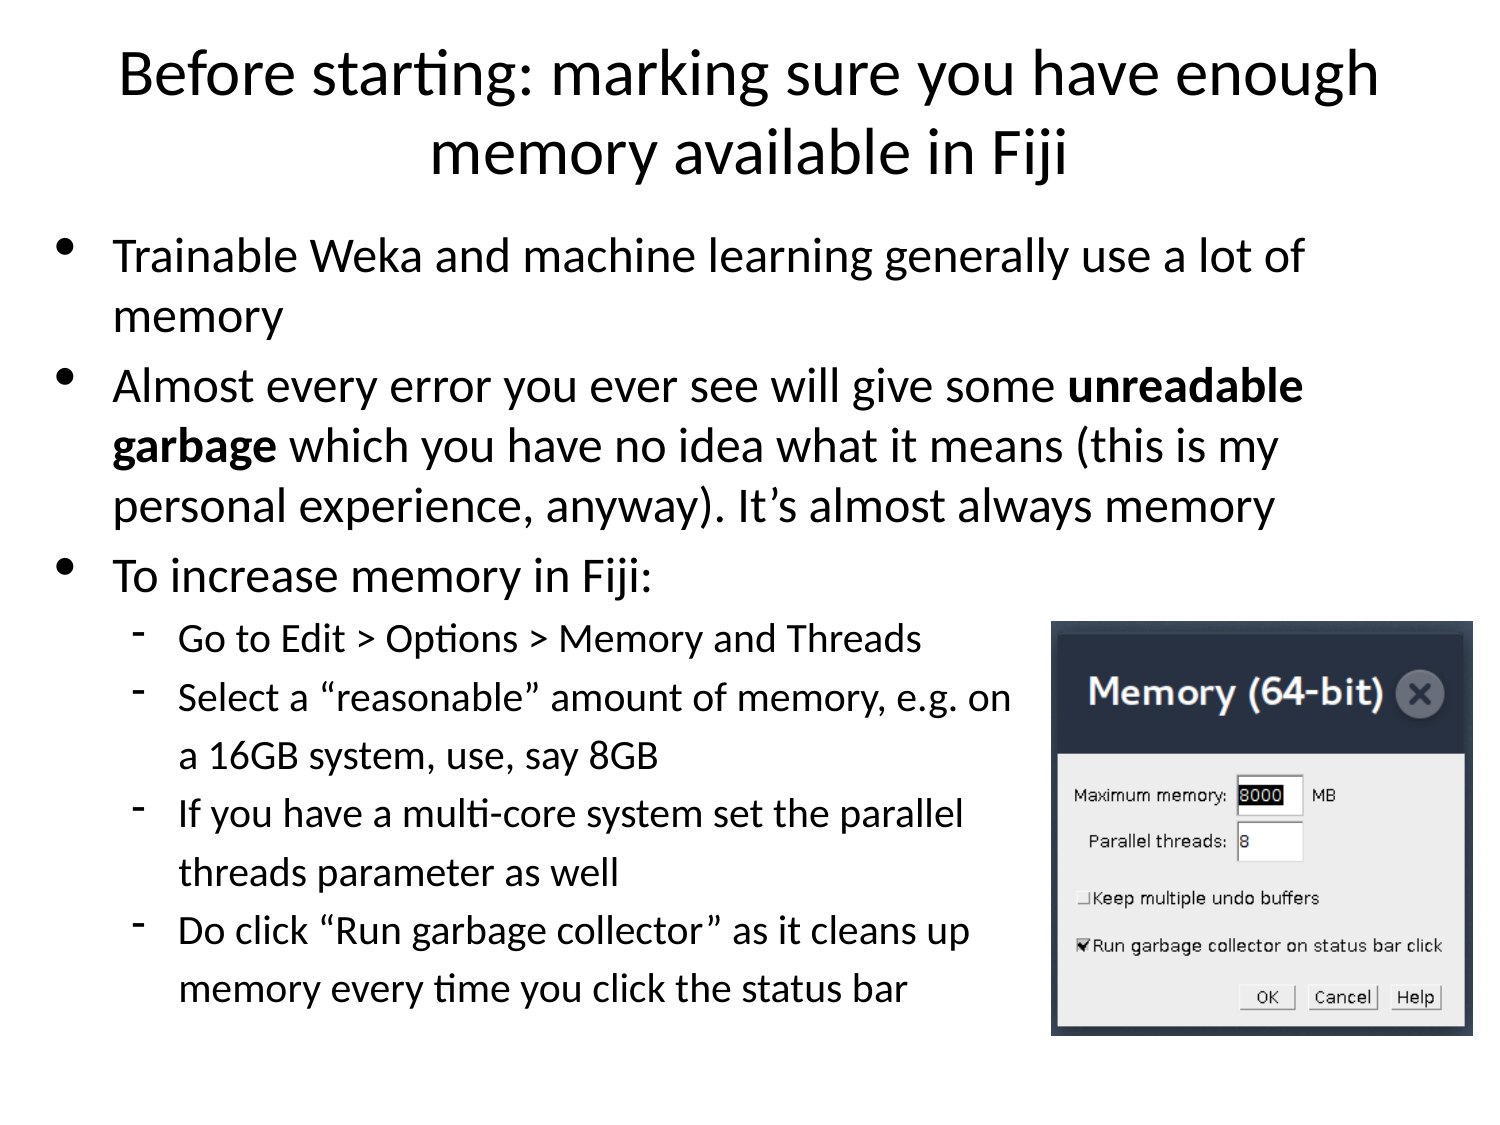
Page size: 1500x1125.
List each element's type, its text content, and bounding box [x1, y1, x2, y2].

text_box Trainable Weka and machine learning generally use a lot of memory Almost every error you ever see will give some unreadable garbage which you have no idea what it means (this is my personal experience, anyway). It’s almost always memory To increase memory in Fiji: Go to Edit > Options > Memory and Threads Select a “reasonable” amount of memory, e.g. on a 16GB system, use, say 8GB If you have a multi-core system set the parallel threads parameter as well Do click “Run garbage collector” as it cleans up memory every time you click the status bar [41, 215, 1391, 1036]
text_box Before starting: marking sure you have enough memory available in Fiji [75, 45, 1425, 172]
picture [1050, 621, 1474, 1036]
